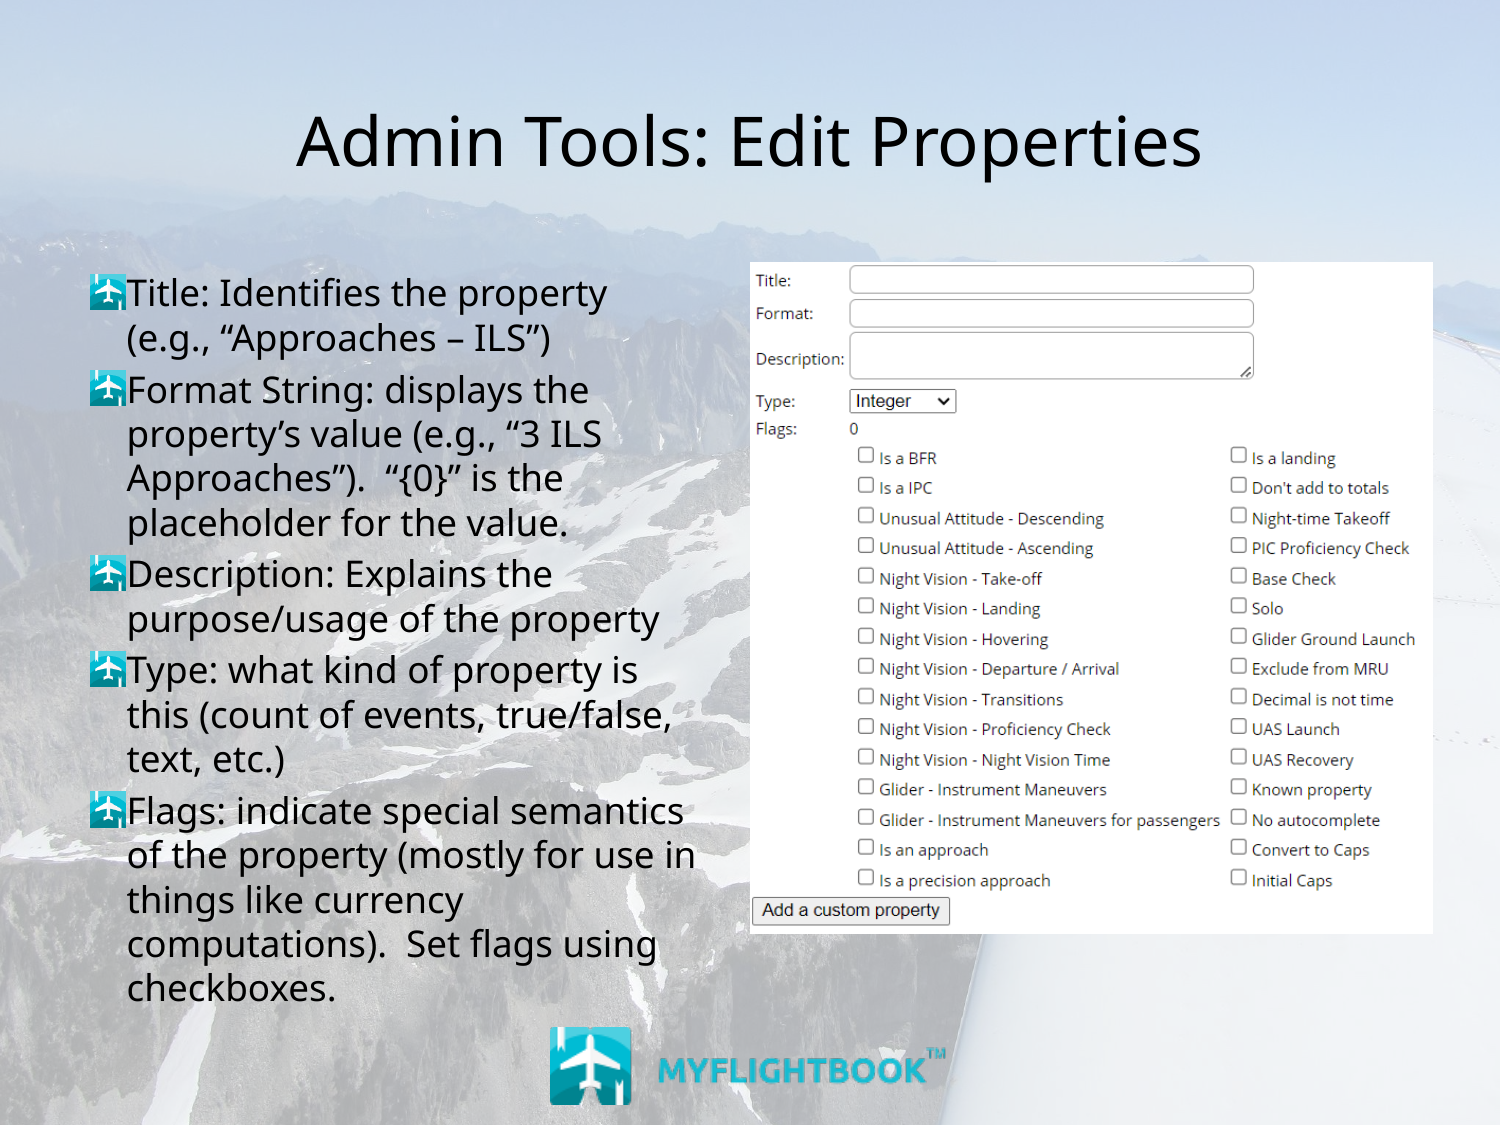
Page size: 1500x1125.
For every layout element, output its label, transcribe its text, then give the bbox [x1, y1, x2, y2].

picture [90, 791, 126, 828]
picture [90, 274, 126, 310]
picture [90, 651, 126, 687]
picture [749, 262, 1433, 935]
picture [90, 370, 126, 406]
list Title: Identifies the property (e.g., “Approaches – ILS”) Format String: displays the property’s value (e.g., “3 ILS Approaches”). “{0}” is the placeholder for the value. Description: Explains the purpose/usage of the property Type: what kind of property is this (count of events, true/false, text, etc.) Flags: indicate special semantics of the property (mostly for use in things like currency computations). Set flags using checkboxes. [75, 262, 713, 1035]
picture [90, 555, 126, 591]
title Admin Tools: Edit Properties [75, 45, 1425, 233]
picture [550, 1027, 950, 1105]
